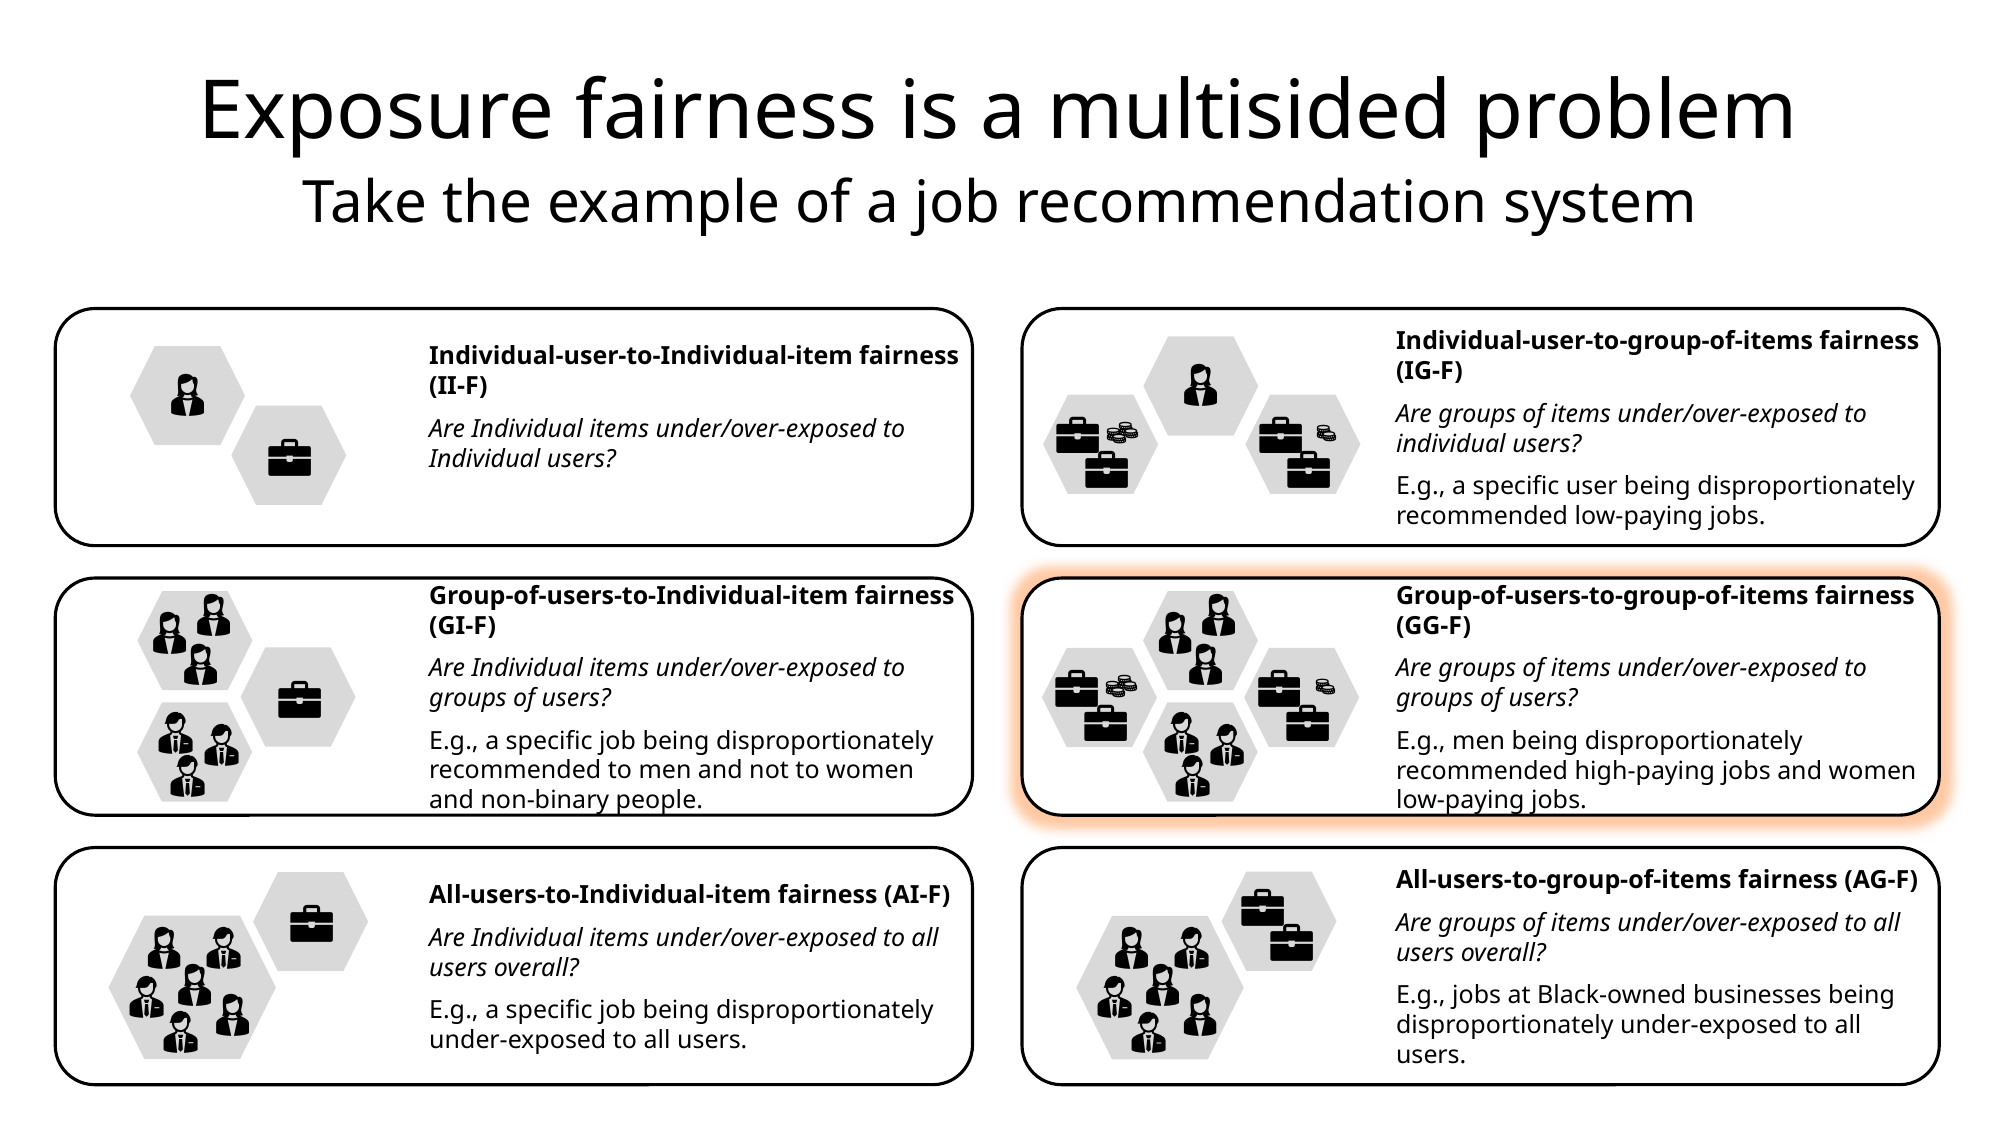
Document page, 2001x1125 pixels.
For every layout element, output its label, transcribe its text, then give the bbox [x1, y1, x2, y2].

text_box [55, 847, 978, 1085]
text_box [55, 577, 978, 816]
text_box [1021, 308, 1945, 546]
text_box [1021, 847, 1945, 1085]
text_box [55, 308, 978, 546]
title Exposure fairness is a multisided problem [137, 59, 1863, 164]
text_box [1021, 577, 1945, 816]
list Take the example of a job recommendation system [137, 164, 1863, 253]
